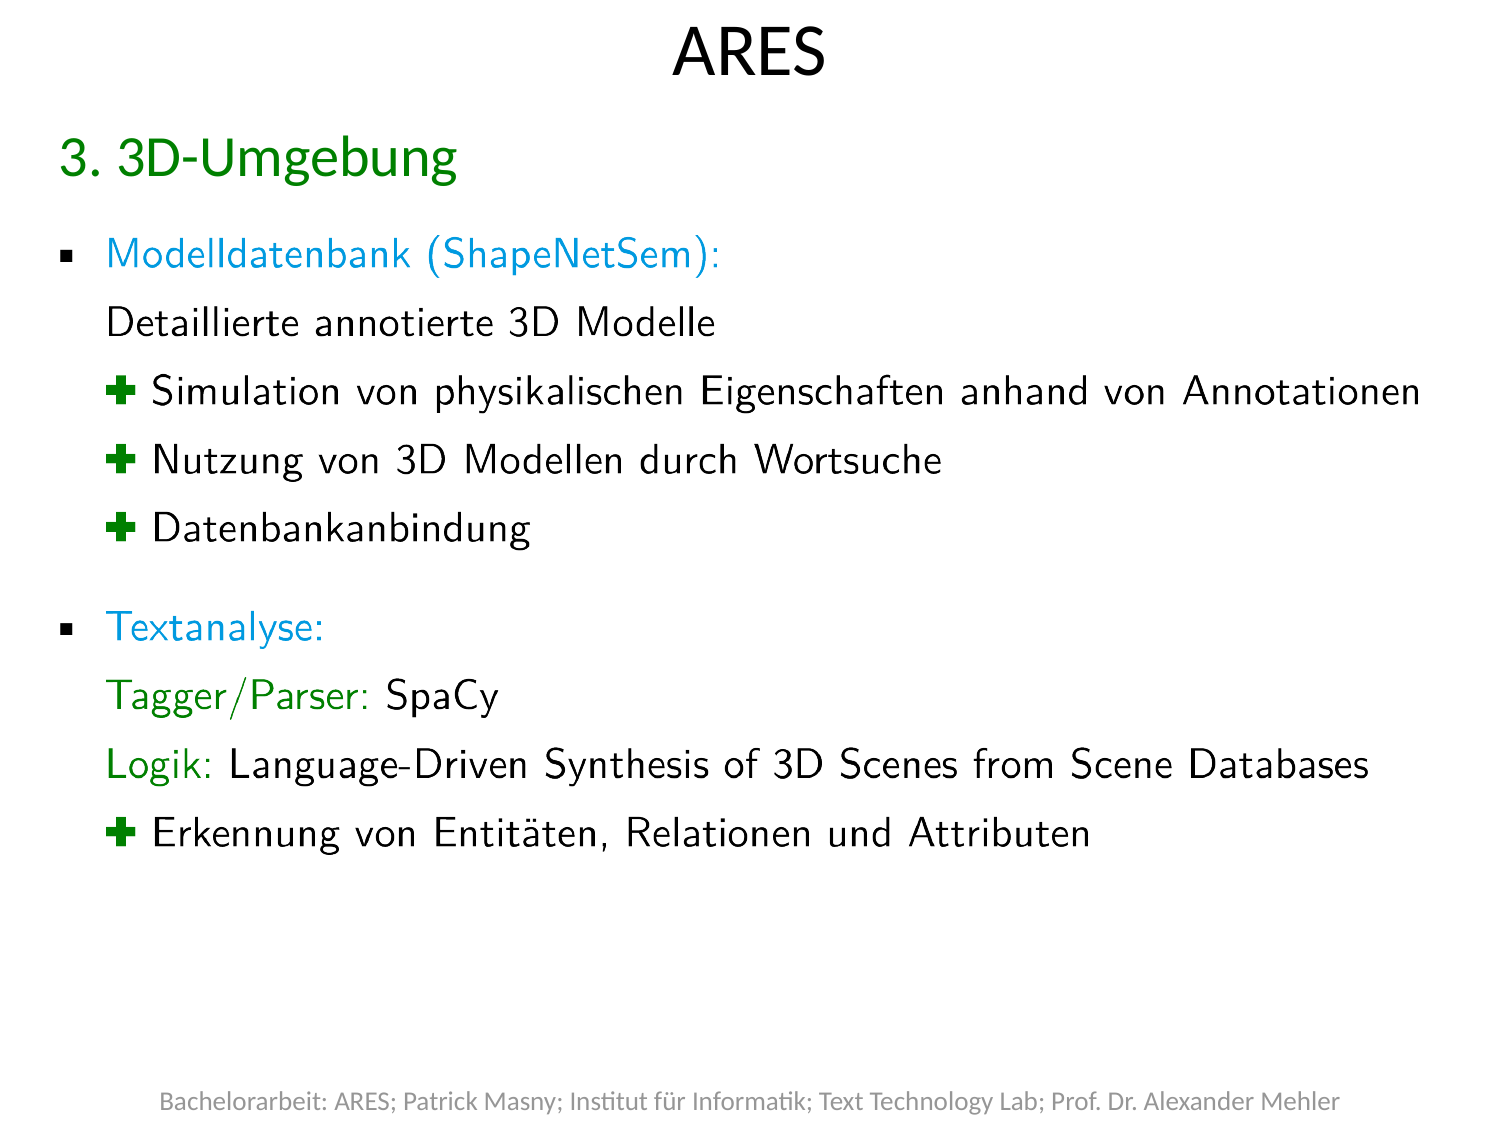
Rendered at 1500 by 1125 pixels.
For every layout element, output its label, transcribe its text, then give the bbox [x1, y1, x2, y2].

list 3. 3D-Umgebung [0, 117, 1500, 190]
picture [59, 235, 1418, 855]
title ARES [0, 0, 1500, 92]
